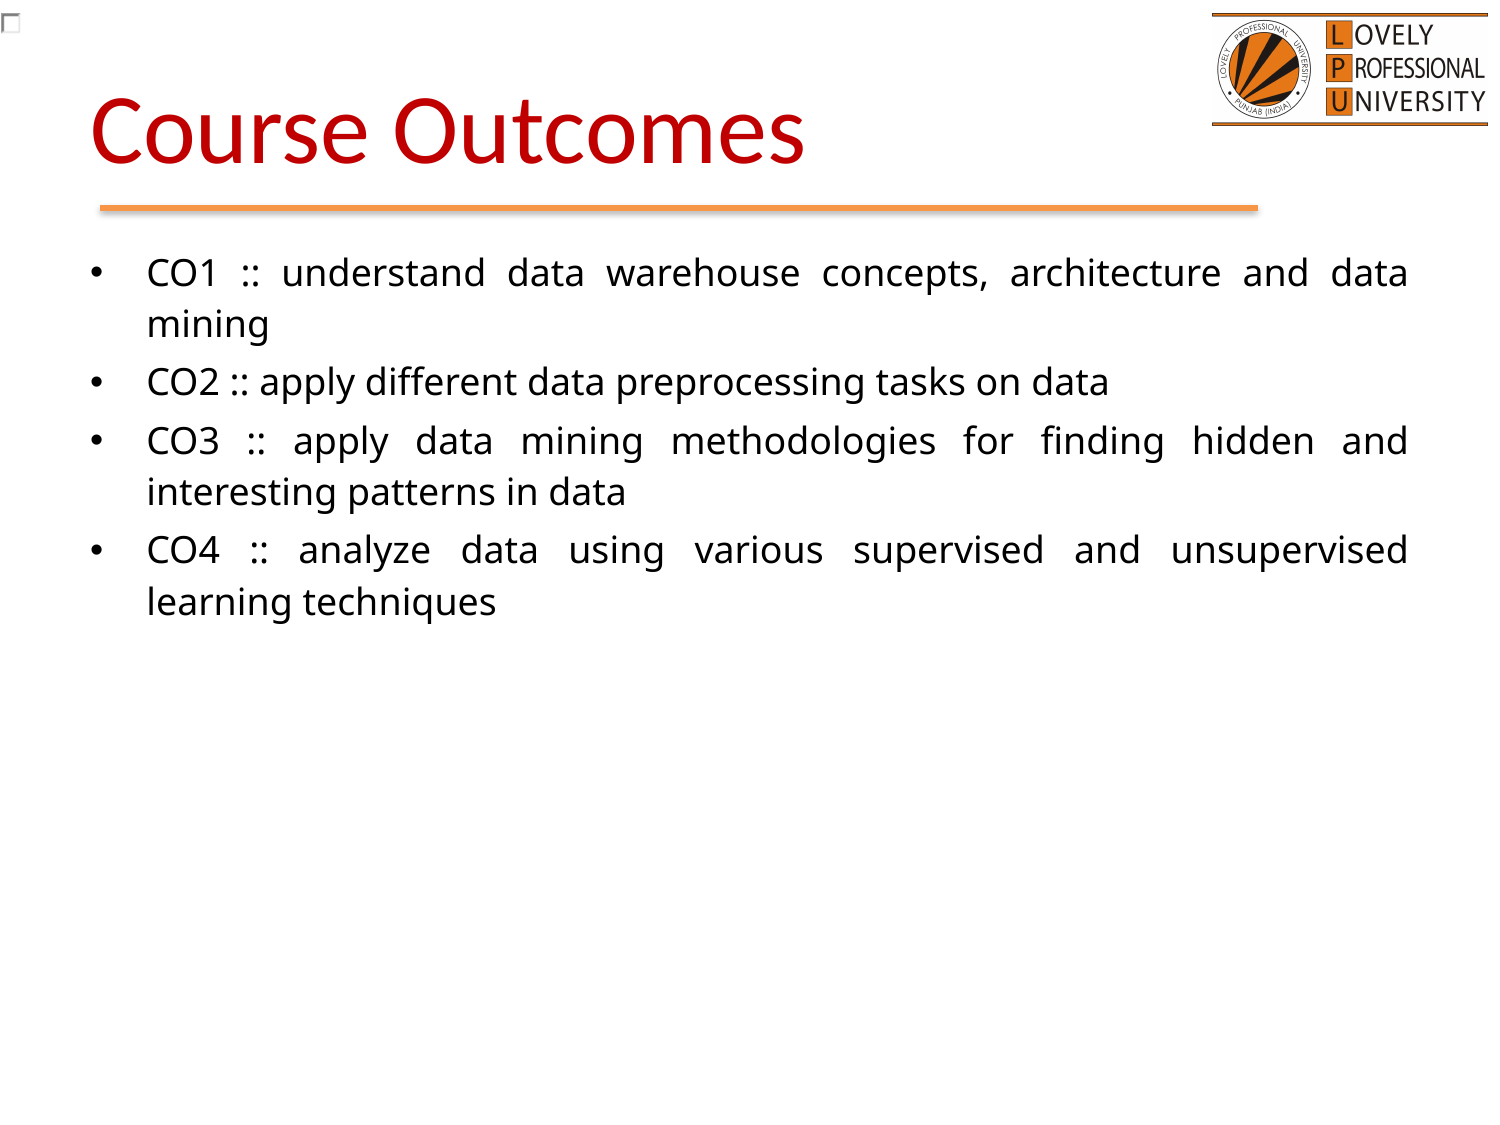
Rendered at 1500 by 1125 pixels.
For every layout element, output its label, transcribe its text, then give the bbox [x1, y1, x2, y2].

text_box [1212, 13, 1488, 126]
picture [0, 0, 226, 51]
list CO1 :: understand data warehouse concepts, architecture and data mining CO2 :: apply different data preprocessing tasks on data CO3 :: apply data mining methodologies for finding hidden and interesting patterns in data CO4 :: analyze data using various supervised and unsupervised learning techniques [75, 238, 1425, 1071]
title Course Outcomes [75, 45, 1425, 233]
